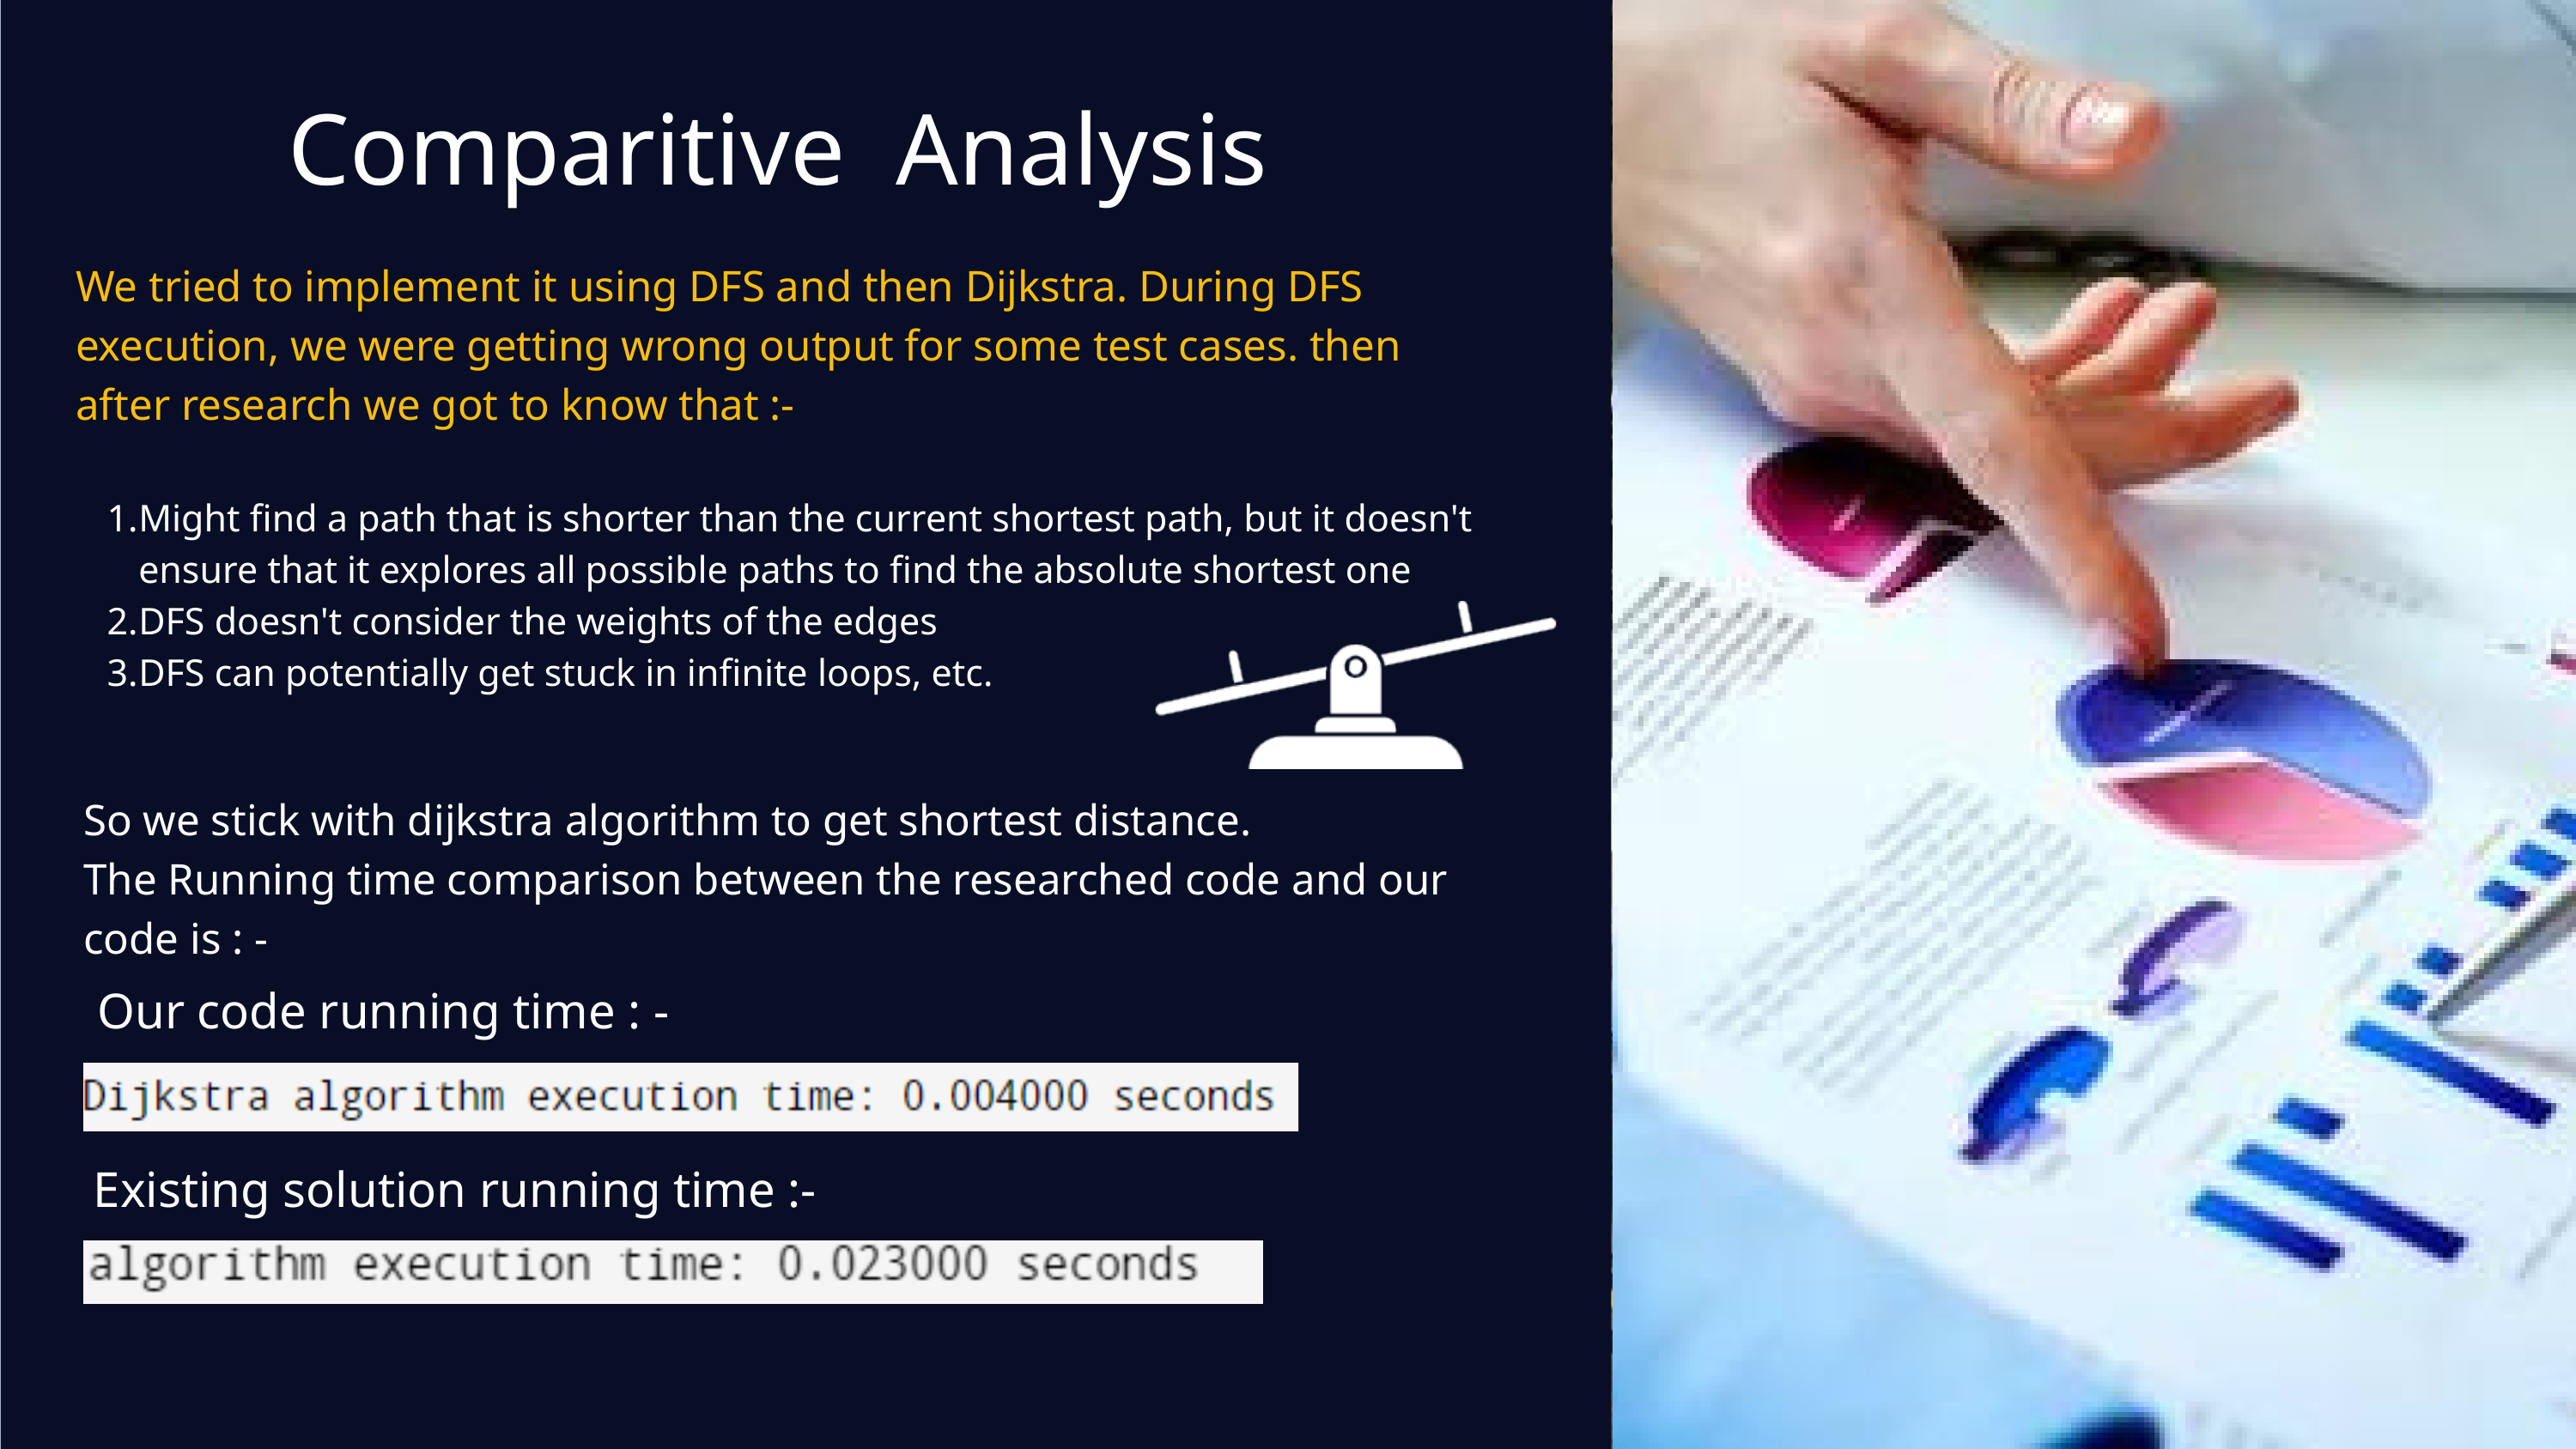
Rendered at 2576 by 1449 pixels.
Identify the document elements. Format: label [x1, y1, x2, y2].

text_box [1, 0, 2576, 1449]
